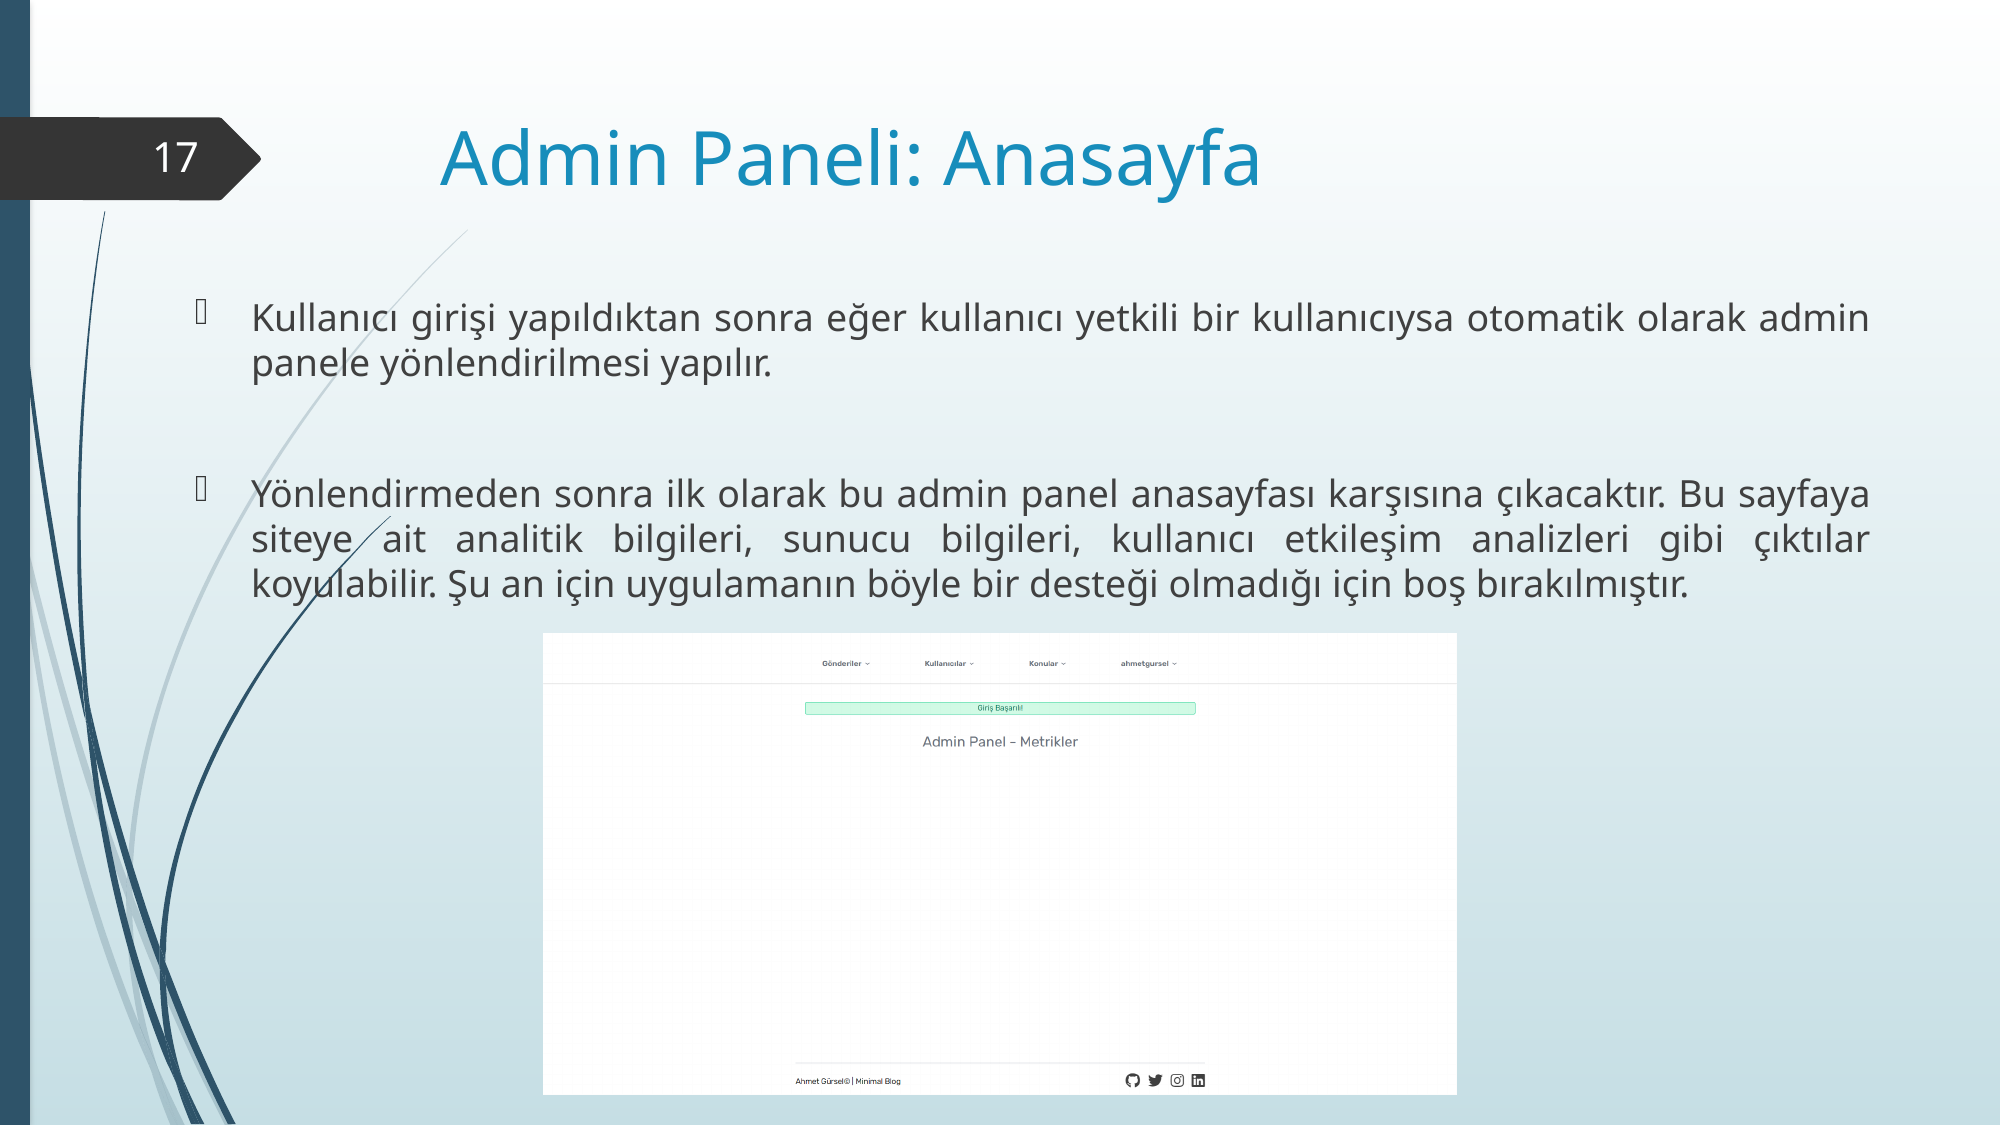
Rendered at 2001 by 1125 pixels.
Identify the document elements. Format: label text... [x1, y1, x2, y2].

list Kullanıcı girişi yapıldıktan sonra eğer kullanıcı yetkili bir kullanıcıysa otomatik olarak admin panele yönlendirilmesi yapılır. Yönlendirmeden sonra ilk olarak bu admin panel anasayfası karşısına çıkacaktır. Bu sayfaya siteye ait analitik bilgileri, sunucu bilgileri, kullanıcı etkileşim analizleri gibi çıktılar koyulabilir. Şu an için uygulamanın böyle bir desteği olmadığı için boş bırakılmıştır. [179, 286, 1888, 634]
slide_number 17 [87, 129, 216, 190]
picture [543, 633, 1457, 1095]
title Admin Paneli: Anasayfa [425, 102, 1888, 286]
